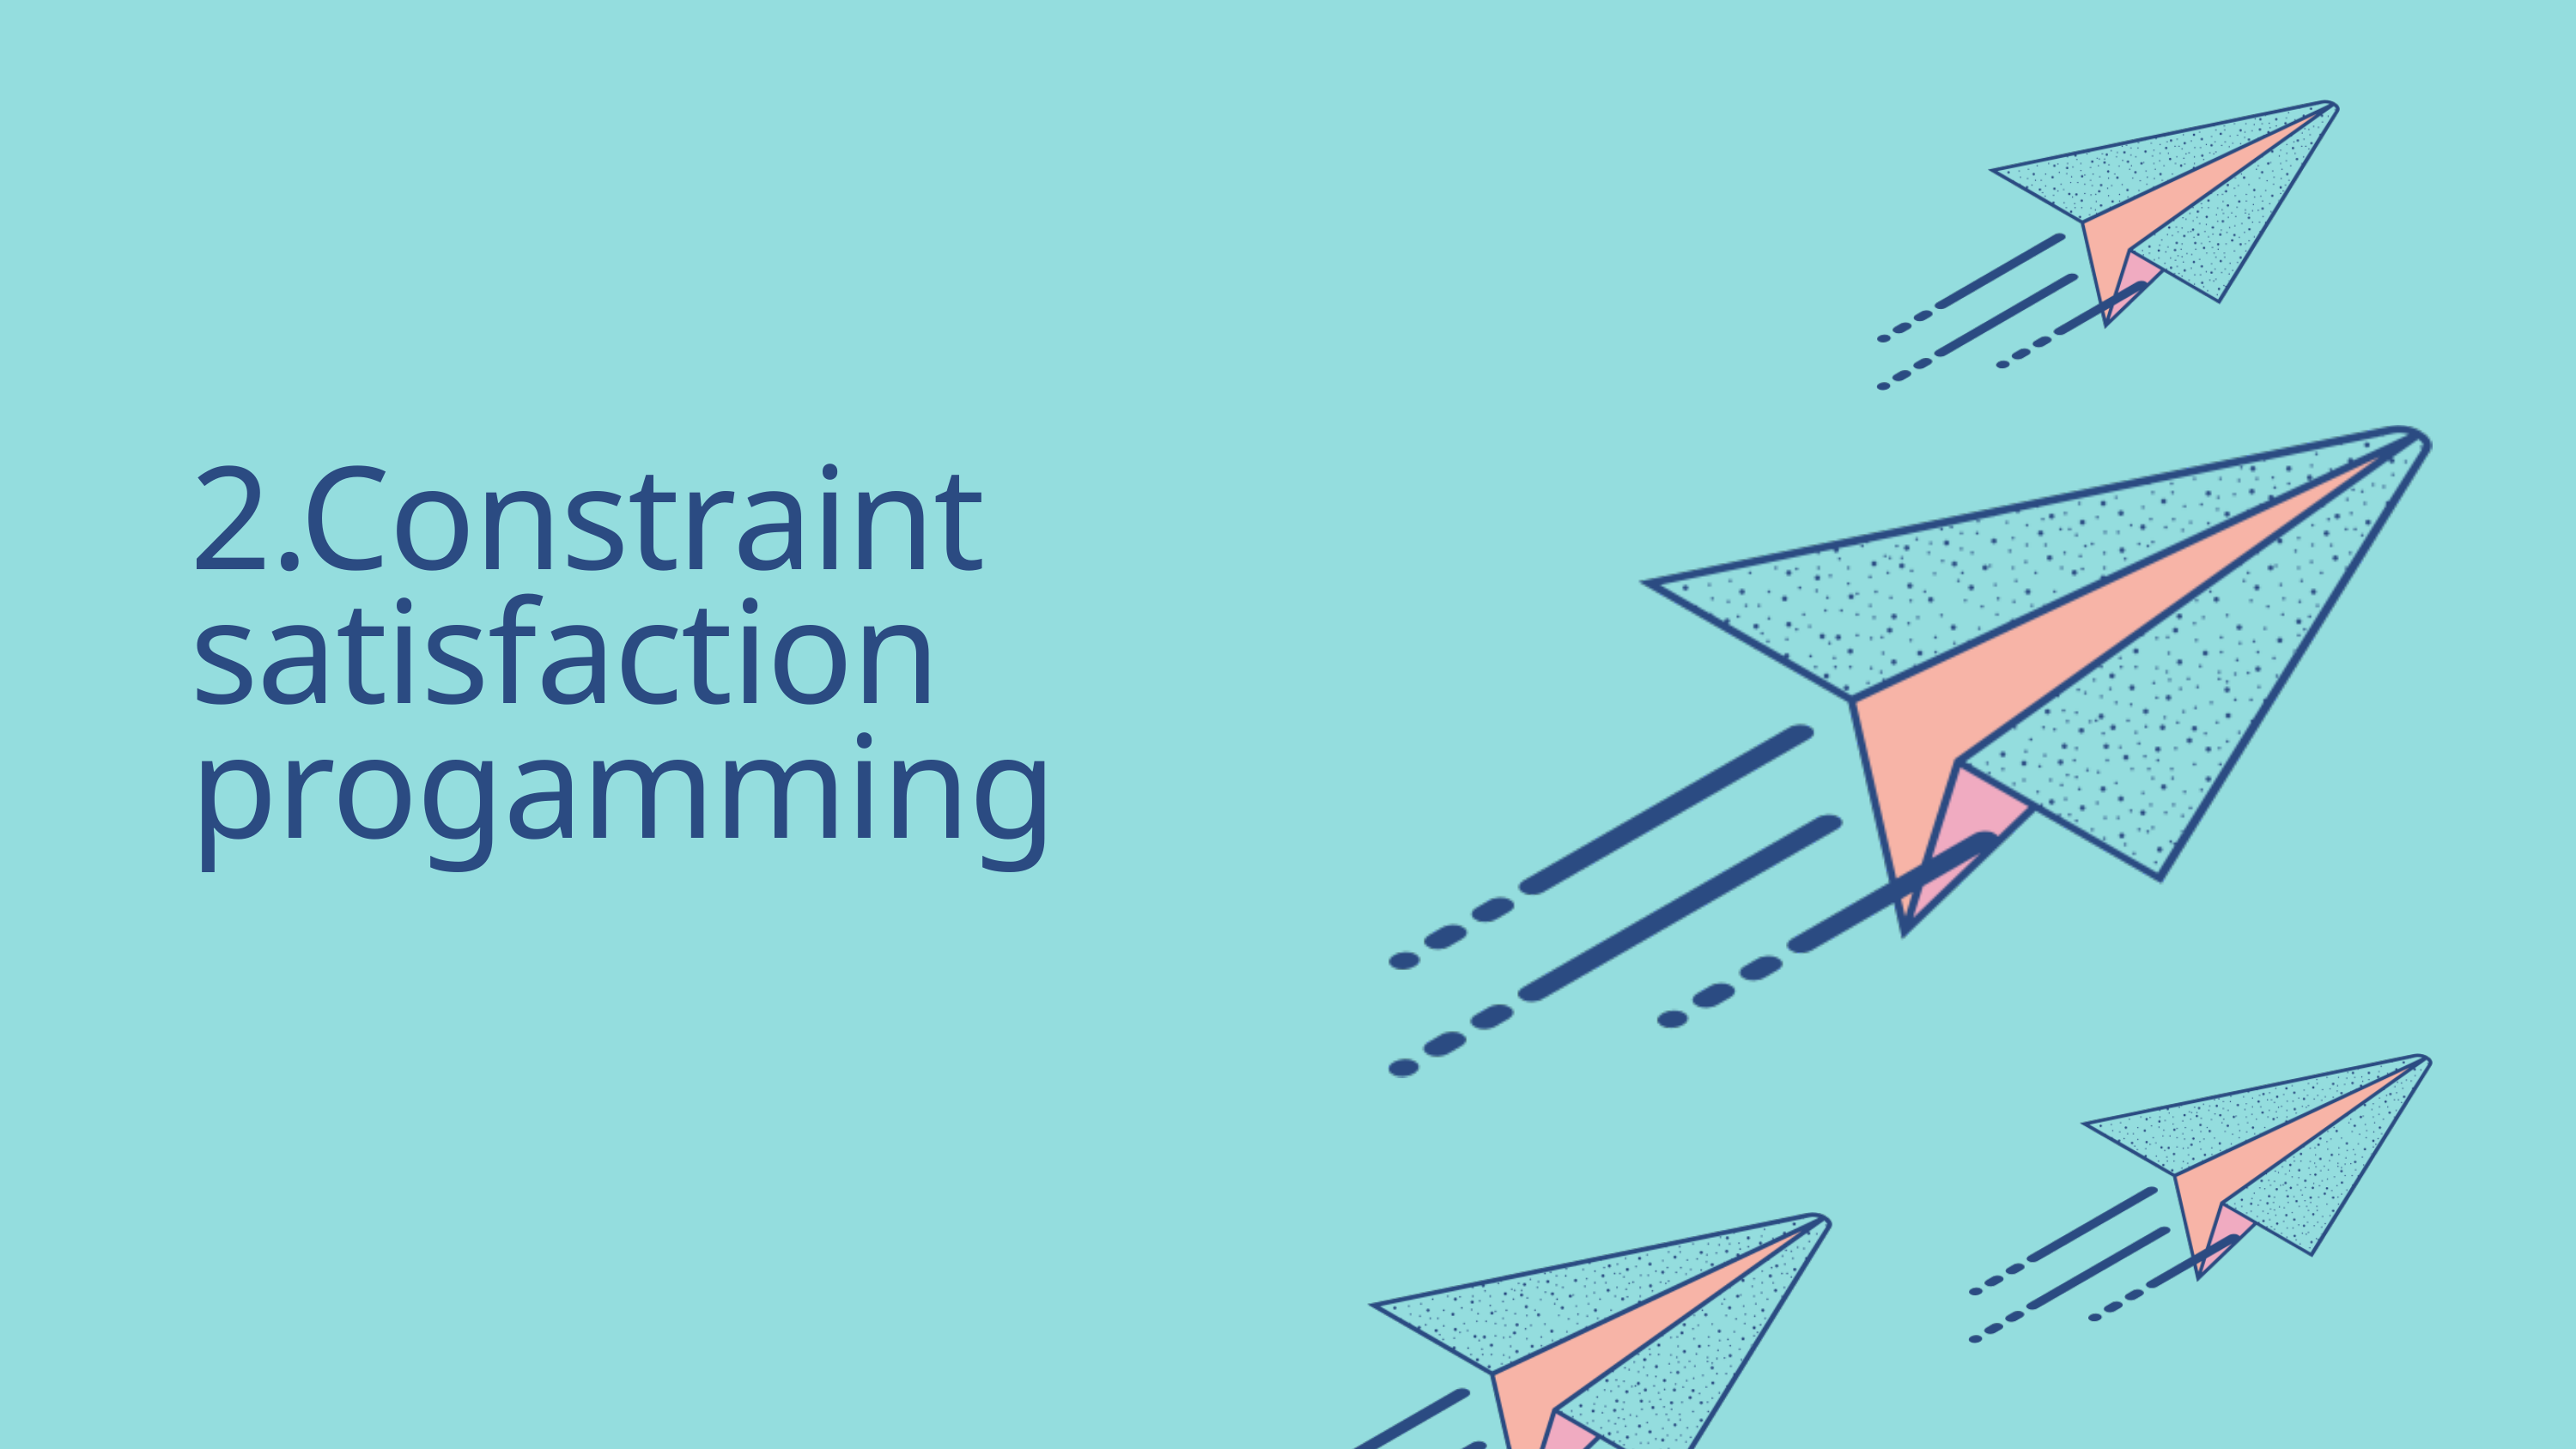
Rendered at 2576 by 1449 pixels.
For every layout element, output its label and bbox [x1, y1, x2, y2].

picture [1875, 100, 2340, 391]
text_box [190, 444, 1383, 1058]
picture [1388, 424, 2433, 1344]
picture [1220, 1212, 1832, 1449]
